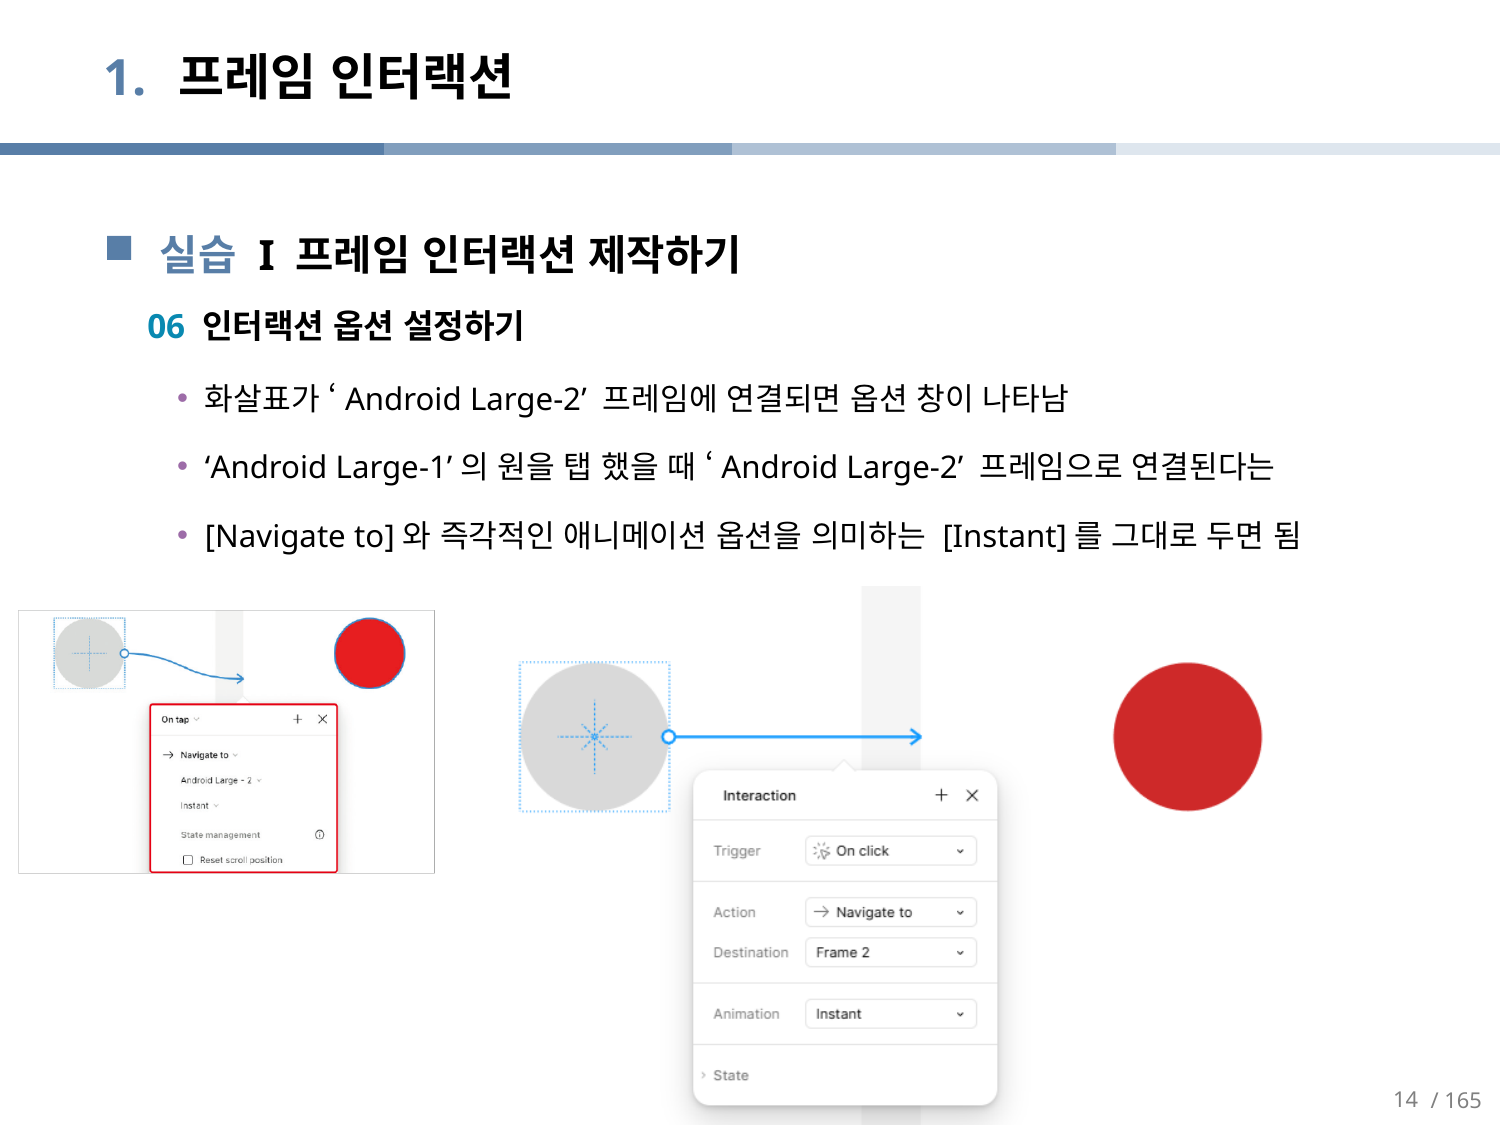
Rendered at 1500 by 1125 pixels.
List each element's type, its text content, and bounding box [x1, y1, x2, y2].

picture [9, 604, 440, 882]
list 실습 I 프레임 인터랙션 제작하기 06 인터랙션 옵션 설정하기 화살표가 ‘Android Large-2’ 프레임에 연결되면 옵션 창이 나타남 ‘Android Large-1’의 원을 탭 했을 때 ‘Android Large-2’ 프레임으로 연결된다는 [Navigate to]와 즉각적인 애니메이션 옵션을 의미하는 [Instant]를 그대로 두면 됨 [88, 196, 1483, 1083]
title 프레임 인터랙션 [88, 30, 1211, 121]
picture [476, 585, 1294, 1125]
